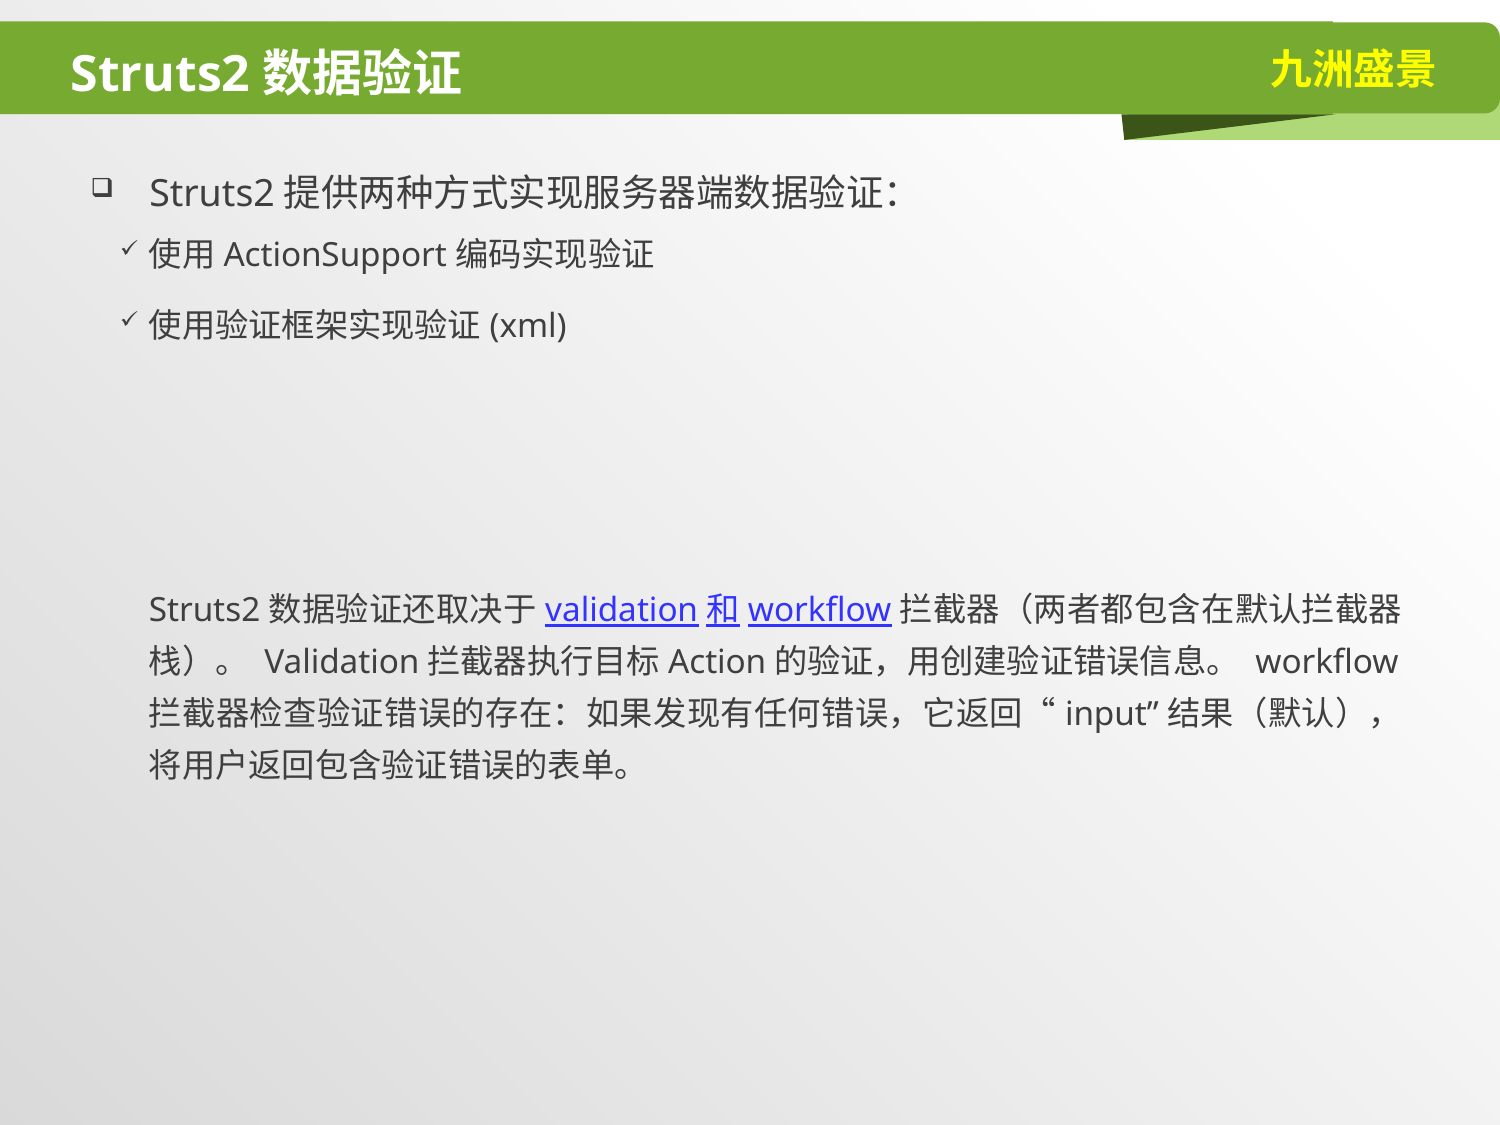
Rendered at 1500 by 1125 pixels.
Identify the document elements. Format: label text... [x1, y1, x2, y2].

list Struts2提供两种方式实现服务器端数据验证： 使用ActionSupport编码实现验证 使用验证框架实现验证(xml) Struts2数据验证还取决于validation和workflow拦截器（两者都包含在默认拦截器栈）。 Validation拦截器执行目标Action的验证，用创建验证错误信息。 workflow拦截器检查验证错误的存在：如果发现有任何错误，它返回“input”结果（默认），将用户返回包含验证错误的表单。 [75, 157, 1418, 1052]
title Struts2数据验证 [55, 25, 1318, 110]
